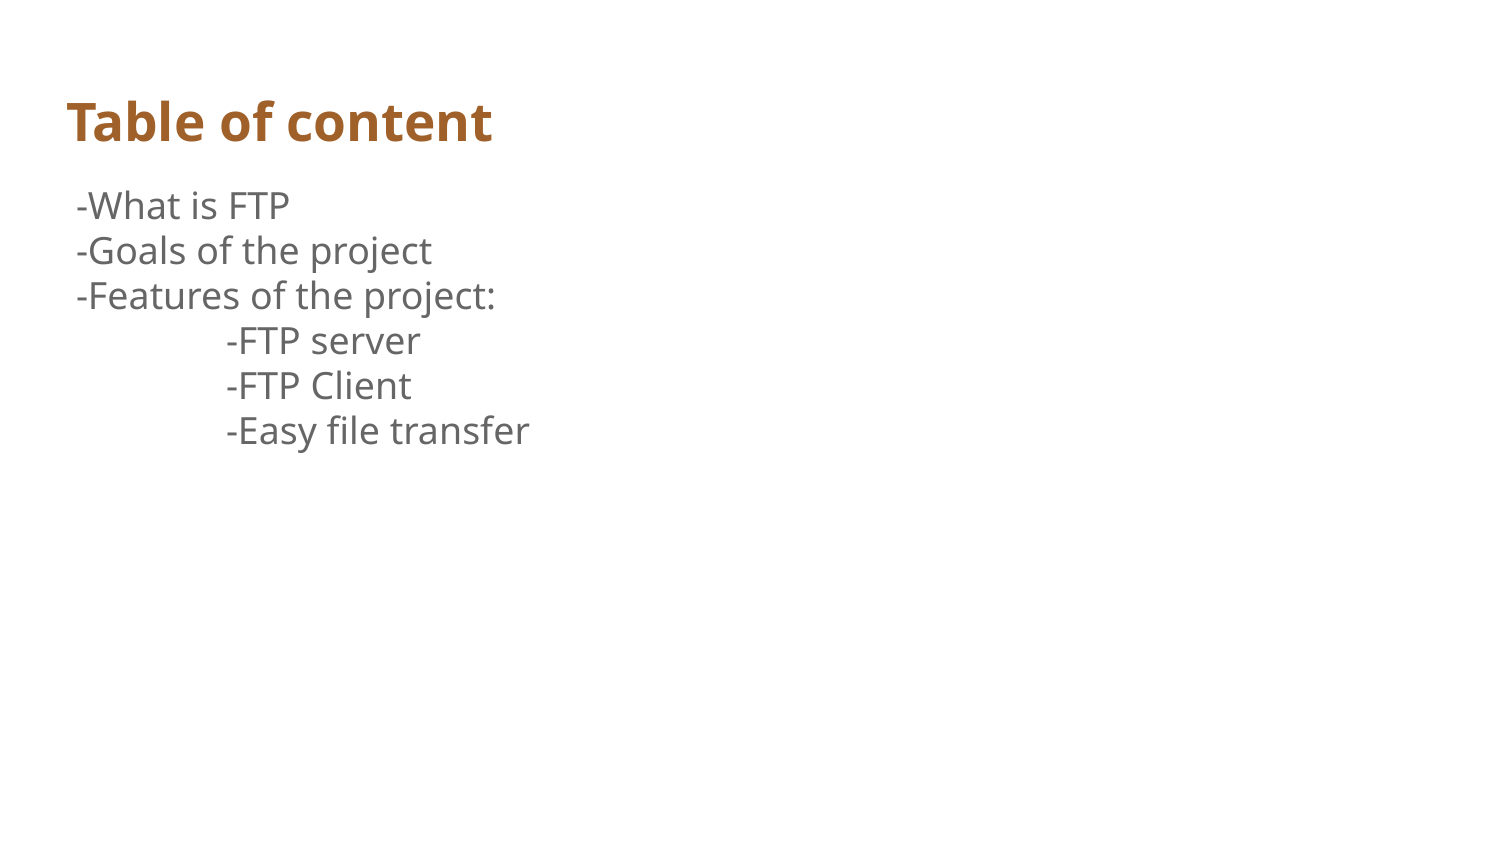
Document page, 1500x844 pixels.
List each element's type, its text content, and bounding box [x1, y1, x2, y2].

title Table of content [51, 72, 1449, 167]
text_box -What is FTP -Goals of the project -Features of the project: -FTP server -FTP Client -Easy file transfer [61, 166, 1437, 467]
